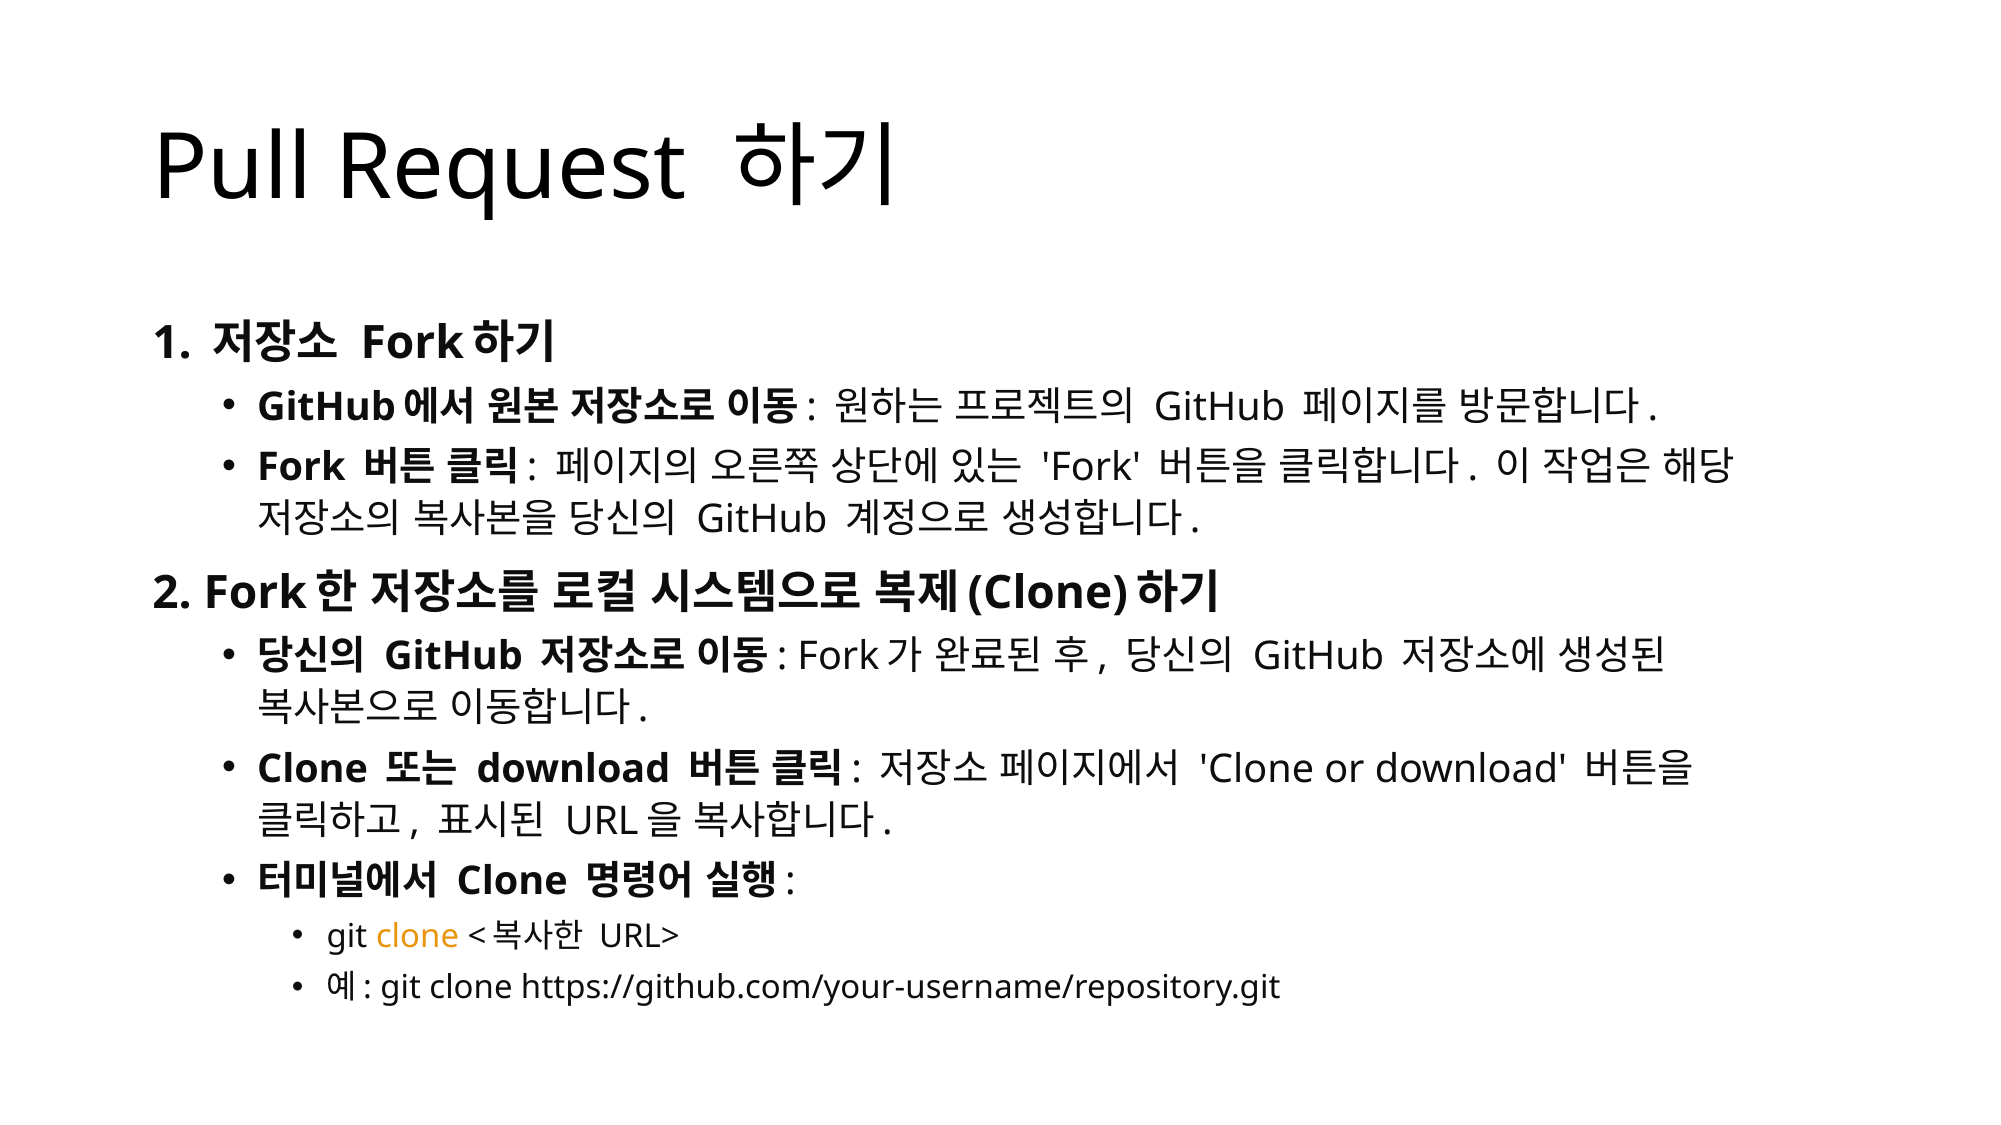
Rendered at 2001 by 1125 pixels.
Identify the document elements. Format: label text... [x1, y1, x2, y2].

list 1. 저장소 Fork하기 GitHub에서 원본 저장소로 이동: 원하는 프로젝트의 GitHub 페이지를 방문합니다. Fork 버튼 클릭: 페이지의 오른쪽 상단에 있는 'Fork' 버튼을 클릭합니다. 이 작업은 해당 저장소의 복사본을 당신의 GitHub 계정으로 생성합니다. 2. Fork한 저장소를 로컬 시스템으로 복제(Clone)하기 당신의 GitHub 저장소로 이동: Fork가 완료된 후, 당신의 GitHub 저장소에 생성된 복사본으로 이동합니다. Clone 또는 download 버튼 클릭: 저장소 페이지에서 'Clone or download' 버튼을 클릭하고, 표시된 URL을 복사합니다. 터미널에서 Clone 명령어 실행: git clone <복사한 URL> 예: git clone https://github.com/your-username/repository.git [137, 299, 1863, 1014]
title Pull Request 하기 [137, 59, 1863, 278]
